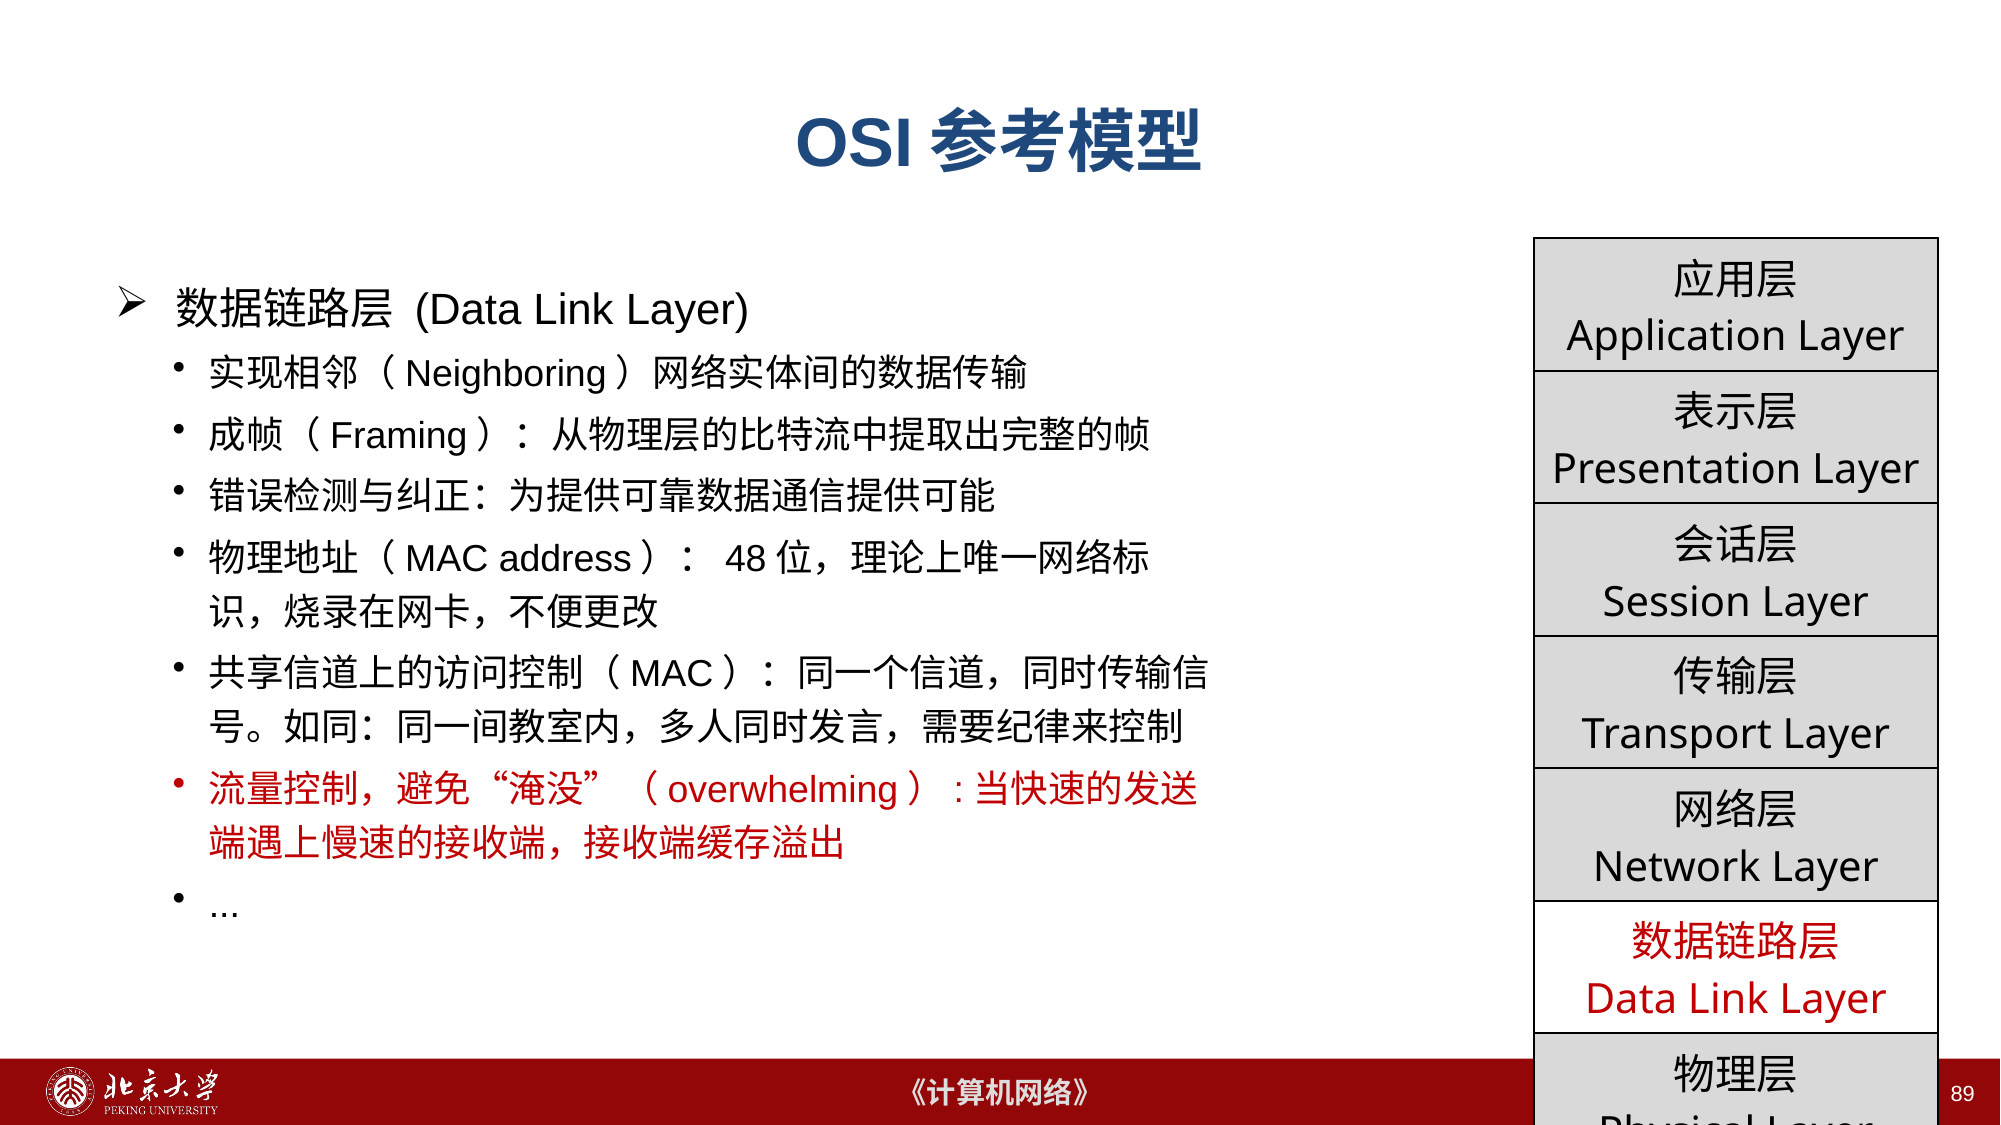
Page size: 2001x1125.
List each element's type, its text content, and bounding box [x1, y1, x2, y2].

table_cell 会话层 Session Layer [1535, 504, 1937, 635]
table_cell 表示层 Presentation Layer [1535, 372, 1937, 502]
slide_number 89 [1522, 1072, 1533, 1125]
title OSI参考模型 [99, 45, 1900, 233]
table_header 应用层 Application Layer [1535, 239, 1937, 370]
table_cell 网络层 Network Layer [1535, 769, 1937, 900]
table_cell 传输层 Transport Layer [1535, 637, 1937, 767]
slide_number 89 [1939, 1072, 1990, 1125]
table_cell 数据链路层 Data Link Layer [1535, 902, 1937, 1032]
picture [46, 1067, 218, 1116]
list 数据链路层 (Data Link Layer) 实现相邻（Neighboring）网络实体间的数据传输 成帧（Framing）：从物理层的比特流中提取出完整的帧 错误检测与纠正：为提供可靠数据通信提供可能 物理地址（MAC address）：48位，理论上唯一网络标识，烧录在网卡，不便更改 共享信道上的访问控制（MAC）：同一个信道，同时传输信号。如同：同一间教室内，多人同时发言，需要纪律来控制 流量控制，避免“淹没”（overwhelming）:当快速的发送端遇上慢速的接收端，接收端缓存溢出 ... [99, 262, 1225, 1005]
table_cell 物理层 Physical Layer [1535, 1034, 1937, 1125]
